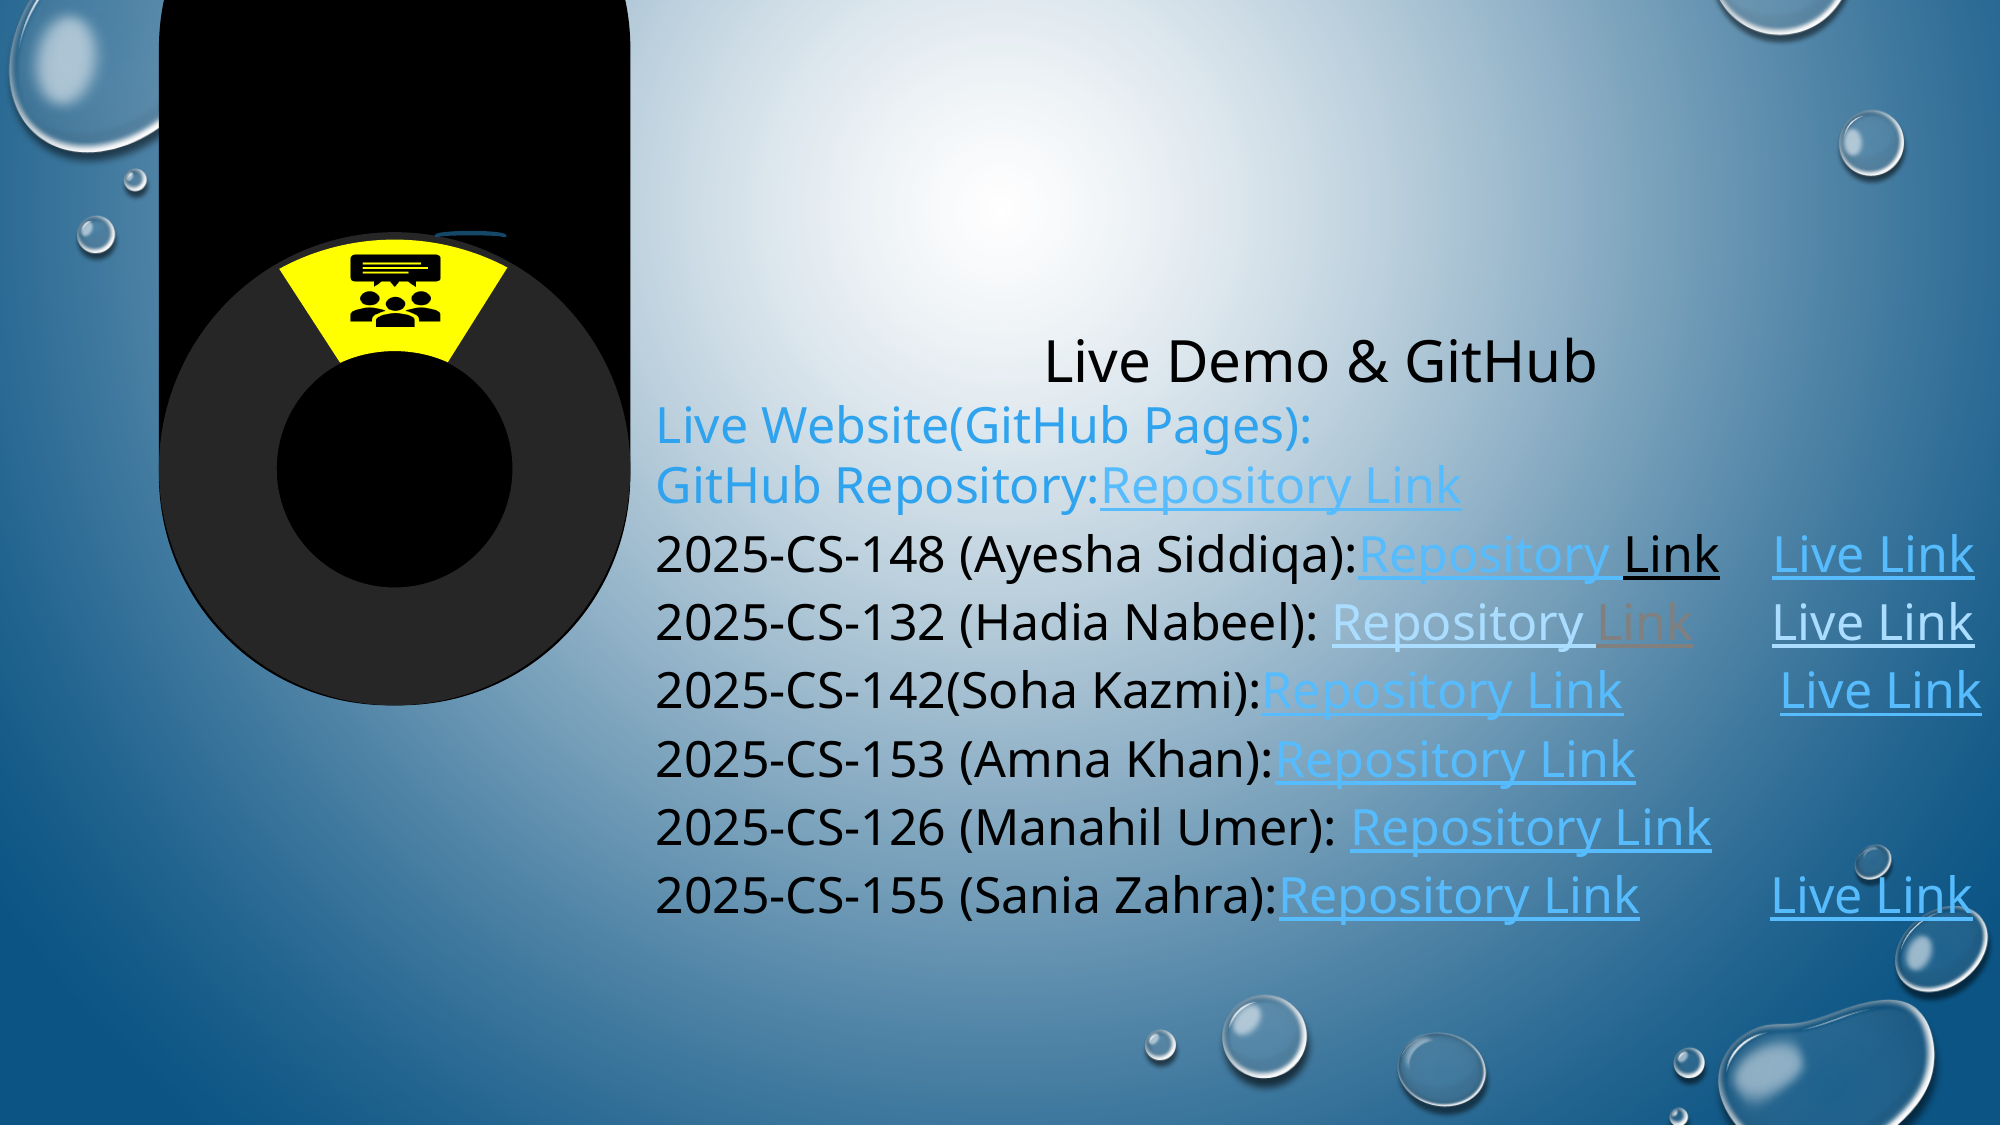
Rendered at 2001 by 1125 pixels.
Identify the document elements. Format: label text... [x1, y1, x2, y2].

picture [335, 246, 454, 335]
text_box Live Demo & GitHub Live Website(GitHub Pages): GitHub Repository:Repository Link 2025-CS-148 (Ayesha Siddiqa):Repository Link Live Link 2025-CS-132 (Hadia Nabeel): Repository Link Live Link 2025-CS-142(Soha Kazmi):Repository Link Live Link 2025-CS-153 (Amna Khan):Repository Link 2025-CS-126 (Manahil Umer): Repository Link 2025-CS-155 (Sania Zahra):Repository Link Live Link [641, 316, 2000, 1000]
picture [0, 0, 2000, 1125]
text_box [157, 0, 632, 455]
text_box [279, 353, 511, 586]
text_box [277, 238, 509, 364]
text_box [157, 230, 632, 707]
text_box [434, 230, 507, 238]
